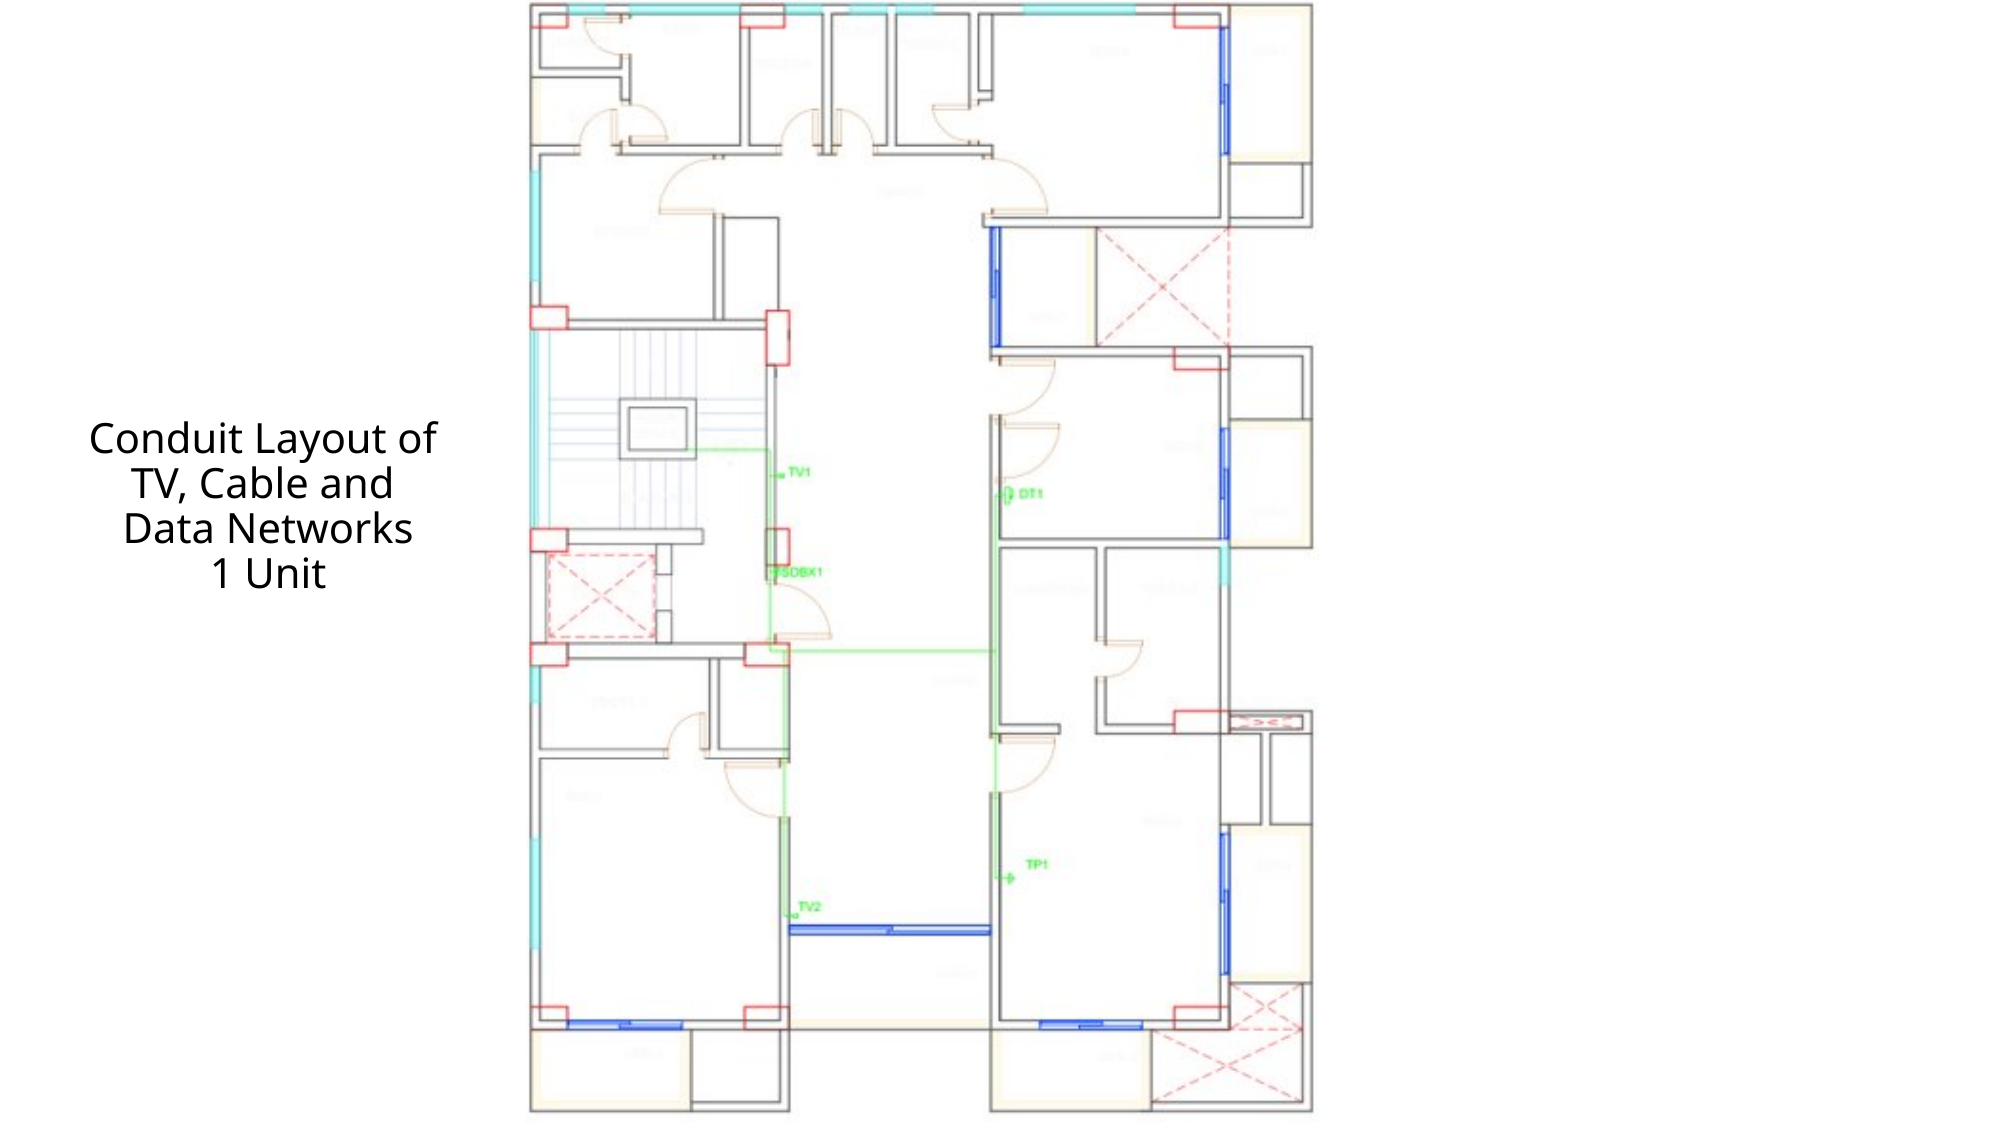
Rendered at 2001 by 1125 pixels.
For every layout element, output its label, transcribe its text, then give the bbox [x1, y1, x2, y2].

text_box Conduit Layout of TV, Cable and Data Networks 1 Unit [0, 420, 526, 595]
picture [526, 0, 2000, 1125]
